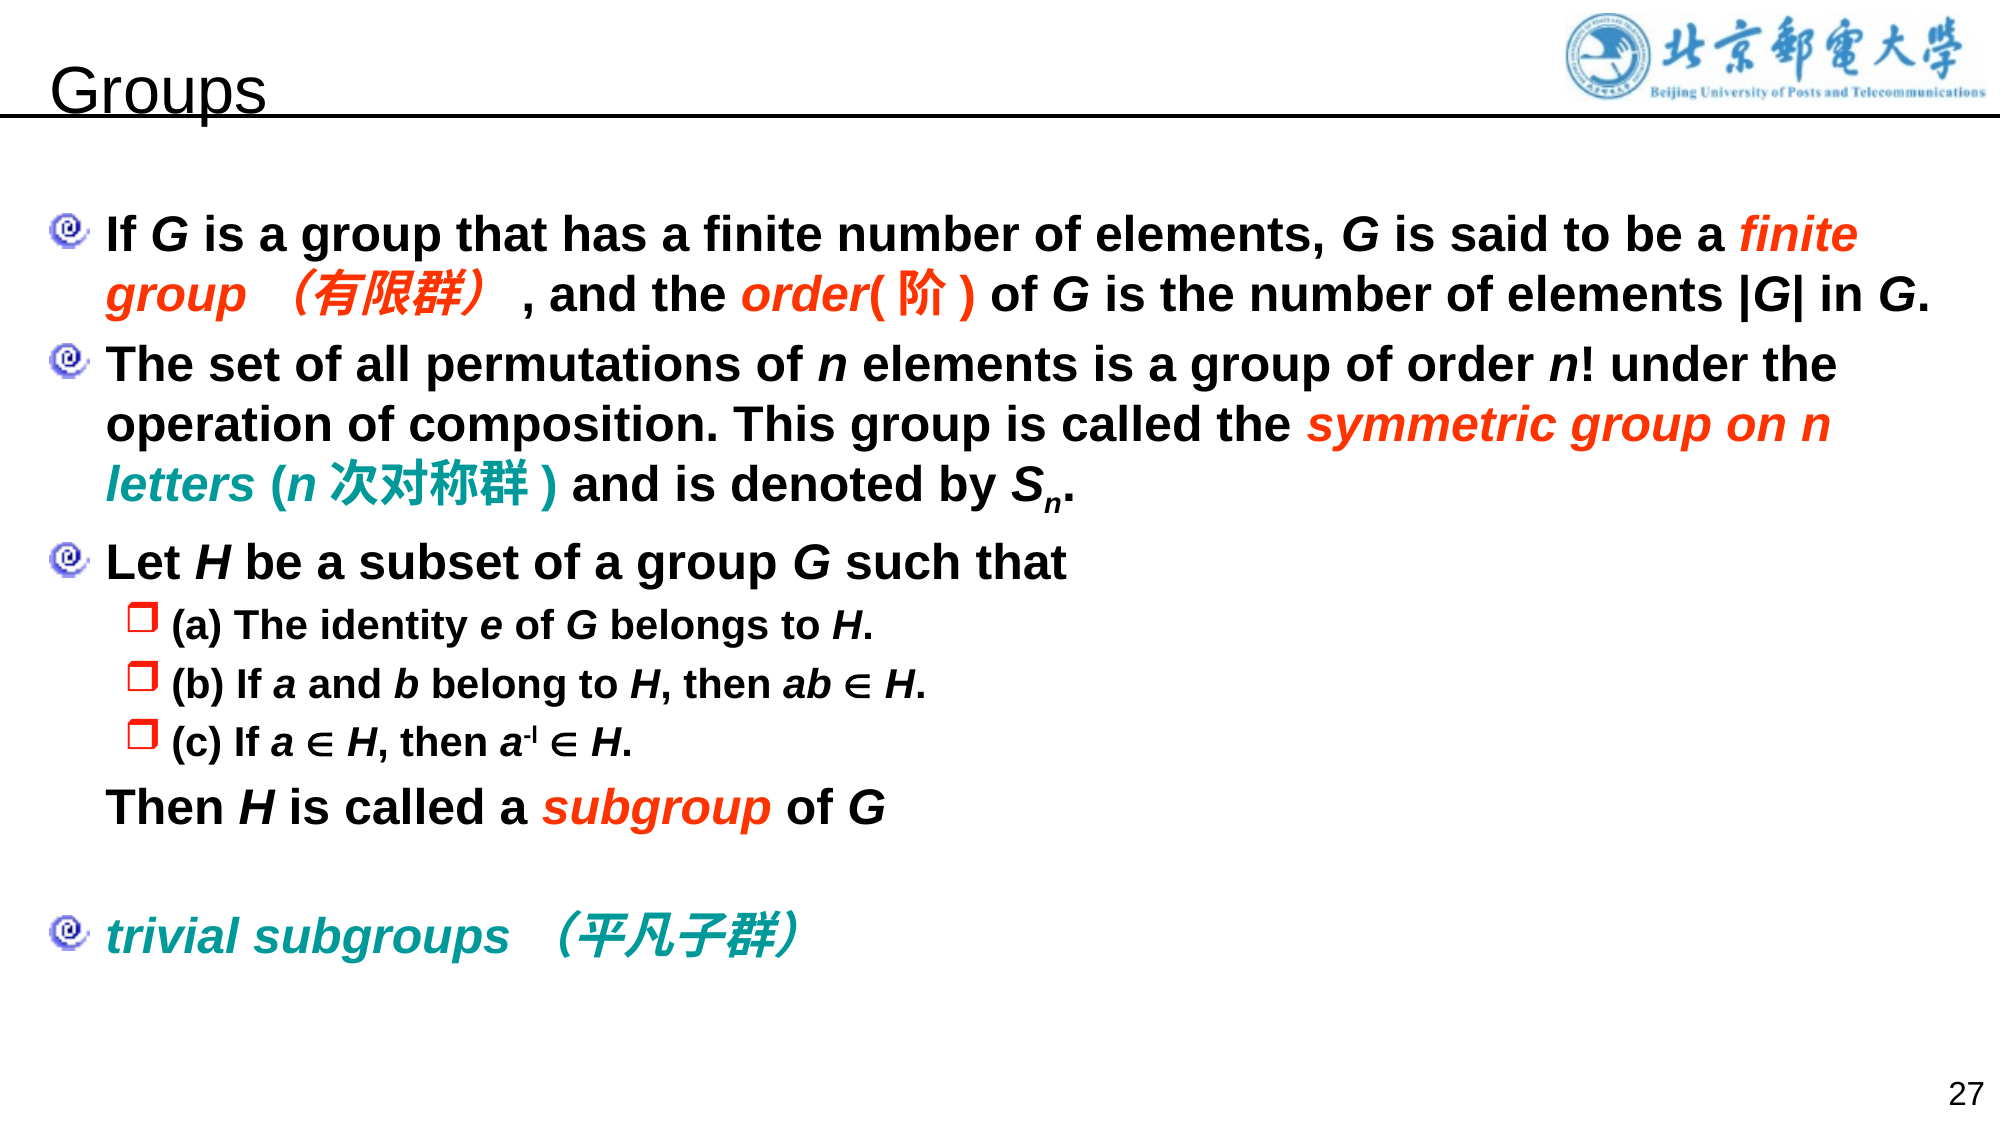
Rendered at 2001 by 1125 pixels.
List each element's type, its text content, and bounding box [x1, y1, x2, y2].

picture [49, 542, 90, 578]
picture [49, 213, 90, 249]
picture [49, 915, 90, 951]
picture [1849, 13, 1988, 101]
picture [49, 343, 90, 379]
text_box If G is a group that has a finite number of elements, G is said to be a finite group（有限群）, and the order(阶) of G is the number of elements |G| in G. The set of all permutations of n elements is a group of order n! under the operation of composition. This group is called the symmetric group on n letters (n次对称群) and is denoted by Sn. Let H be a subset of a group G such that (a) The identity e of G belongs to H. (b) If a and b belong to H, then ab  H. (c) If a  H, then a-l  H. Then H is called a subgroup of G trivial subgroups（平凡子群） [34, 193, 2000, 1003]
text_box Groups [34, 0, 1849, 135]
